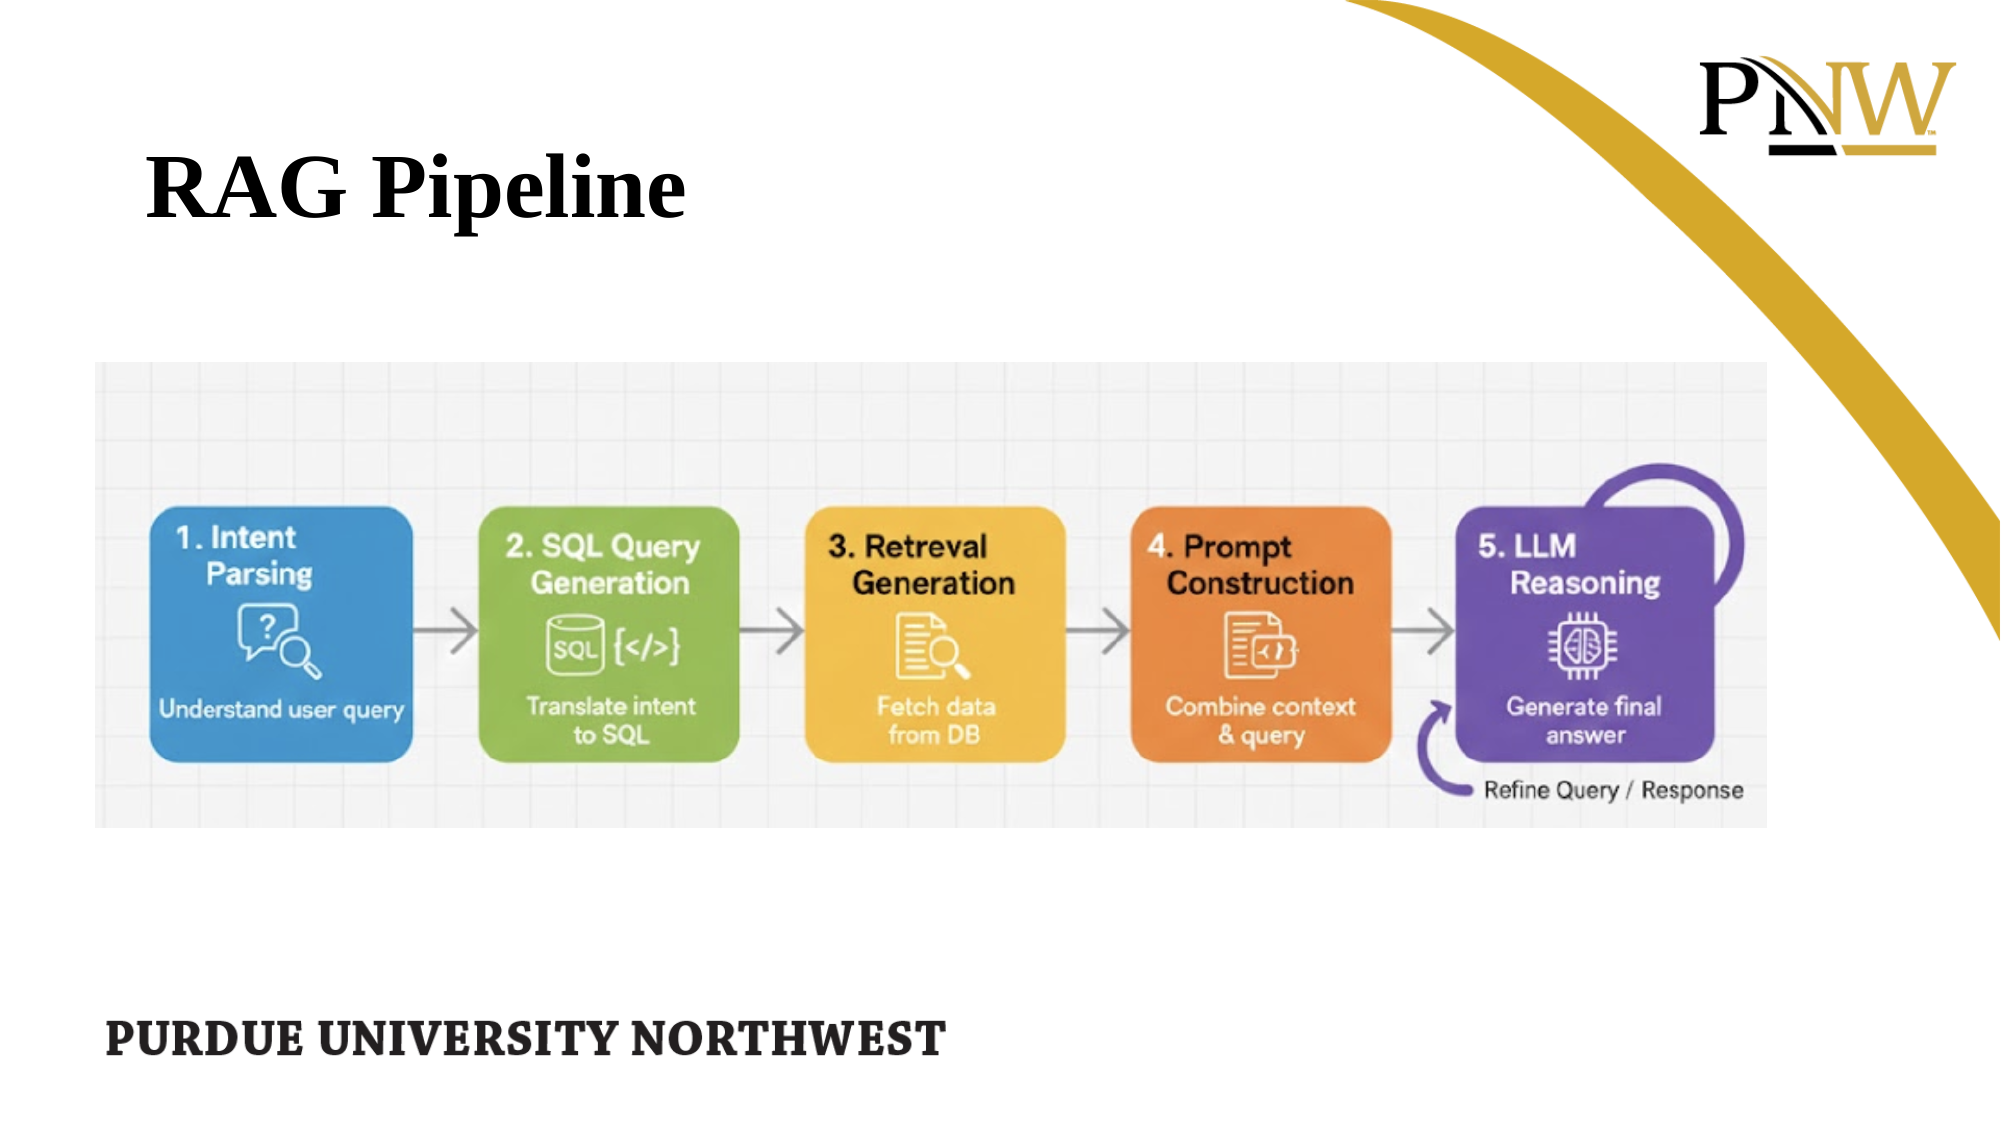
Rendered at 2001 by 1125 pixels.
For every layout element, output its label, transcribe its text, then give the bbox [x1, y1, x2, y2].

title RAG Pipeline [130, 93, 1481, 282]
picture [0, 0, 2001, 1125]
